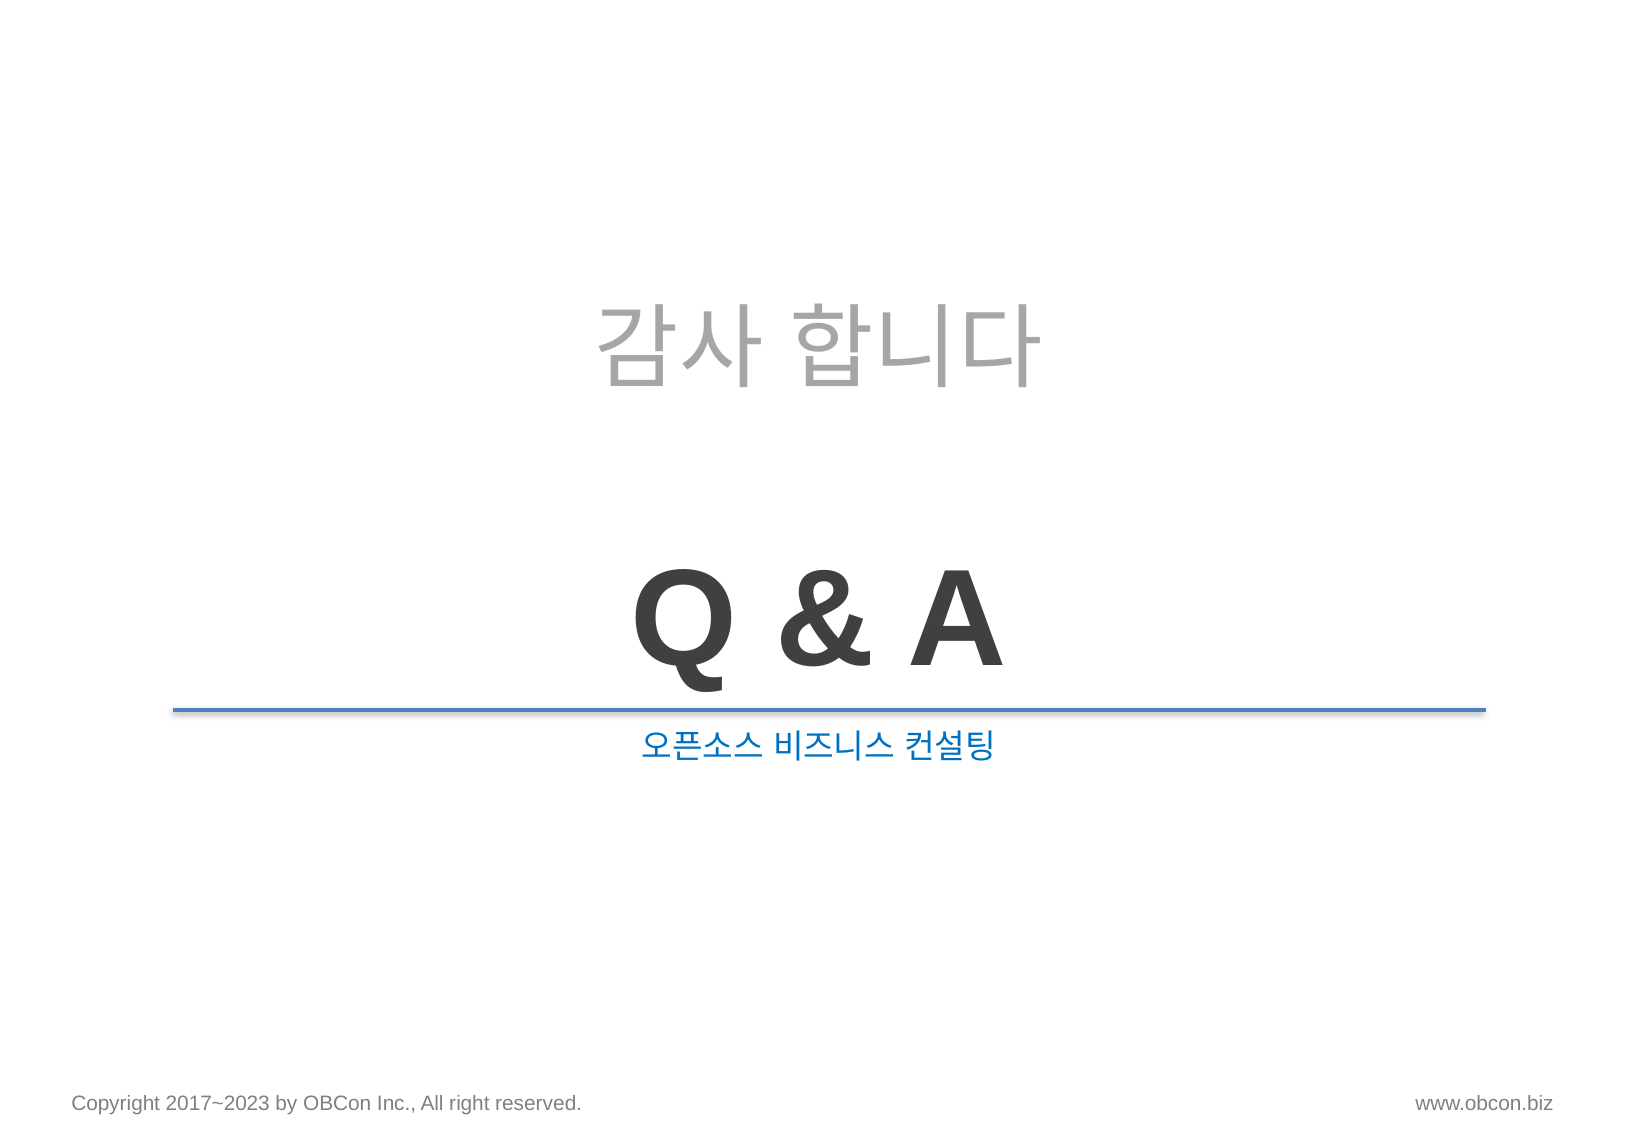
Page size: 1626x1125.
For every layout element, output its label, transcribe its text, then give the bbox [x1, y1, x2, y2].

text_box Q & A [615, 520, 1023, 701]
text_box 오픈소스 비즈니스 컨설팅 [441, 719, 1197, 773]
text_box 감사 합니다 [441, 281, 1197, 406]
